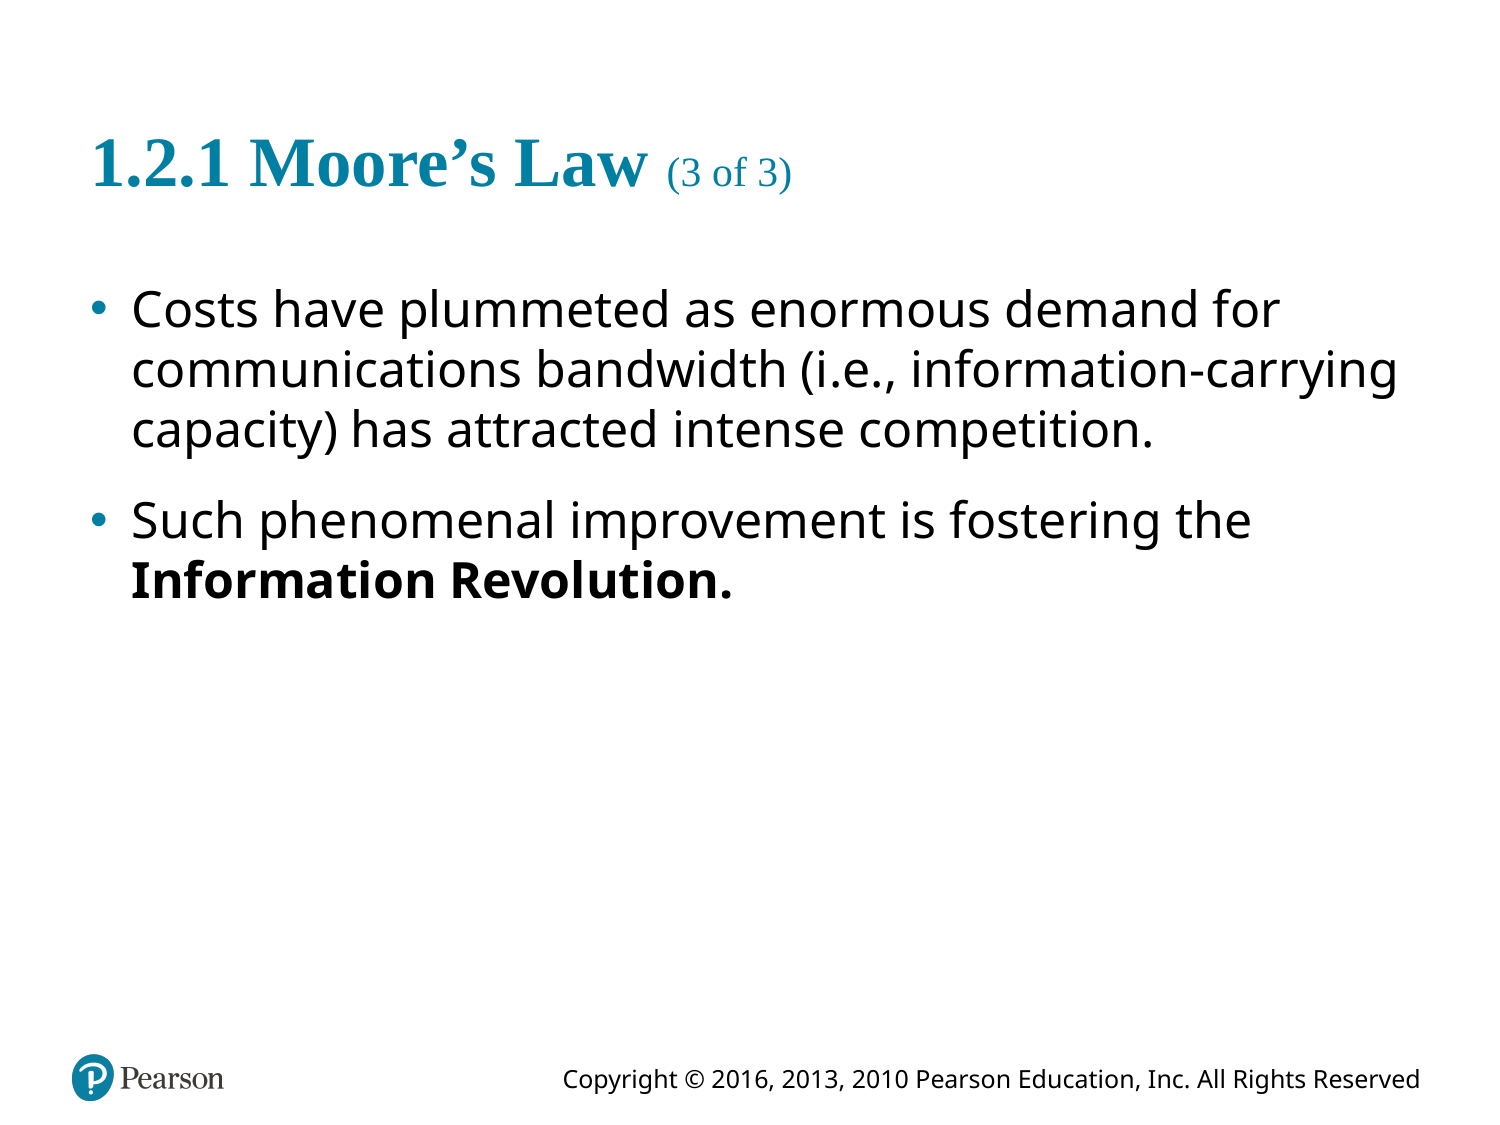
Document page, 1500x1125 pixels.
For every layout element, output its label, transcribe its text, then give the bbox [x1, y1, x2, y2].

picture [80, 1063, 106, 1088]
picture [72, 1087, 83, 1101]
list Costs have plummeted as enormous demand for communications bandwidth (i.e., information-carrying capacity) has attracted intense competition. Such phenomenal improvement is fostering the Information Revolution. [75, 262, 1425, 628]
picture [98, 1054, 224, 1101]
picture [72, 1054, 88, 1070]
title 1.2.1 Moore’s Law (3 of 3) [75, 35, 1425, 216]
